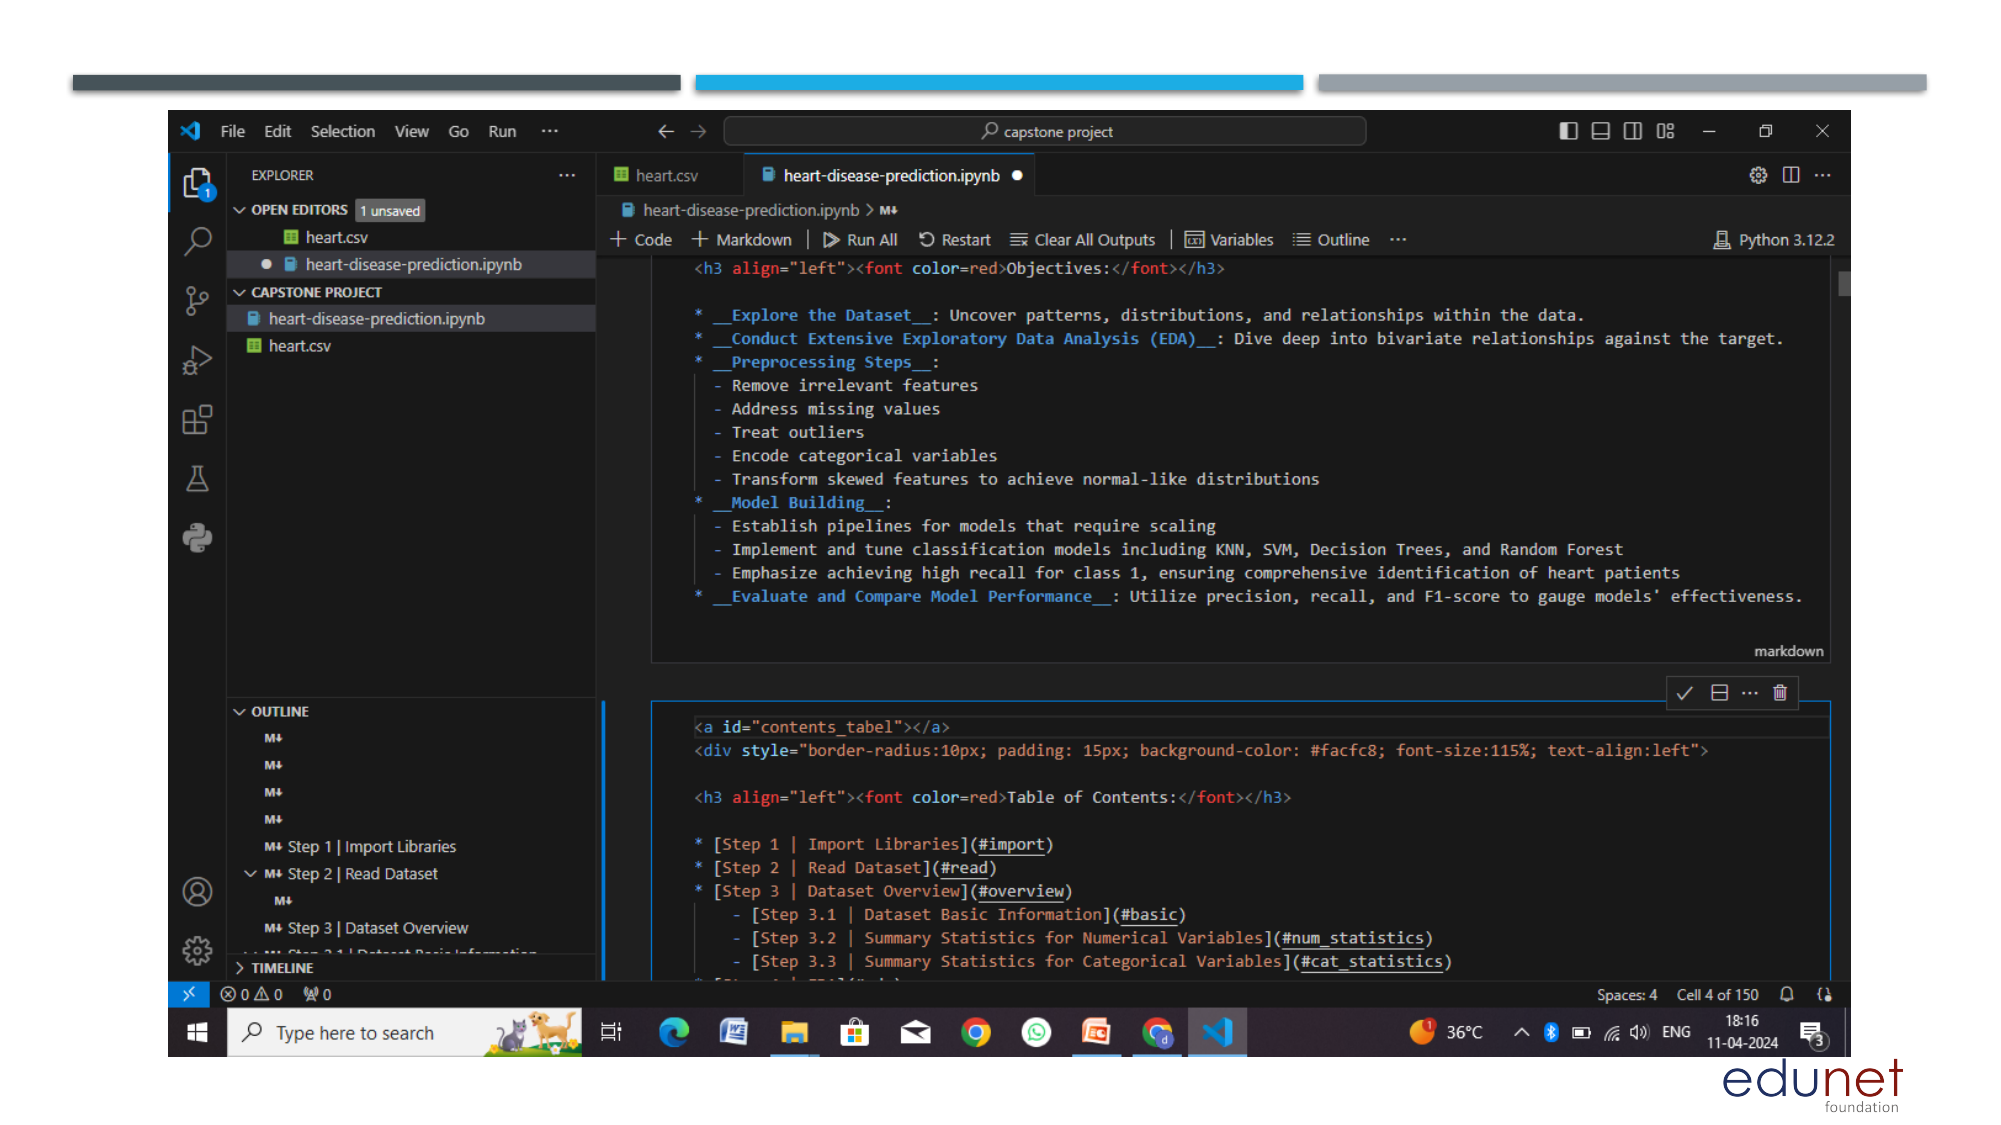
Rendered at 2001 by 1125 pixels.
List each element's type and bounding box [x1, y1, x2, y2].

list [167, 110, 1851, 1057]
picture [1719, 1056, 1905, 1116]
